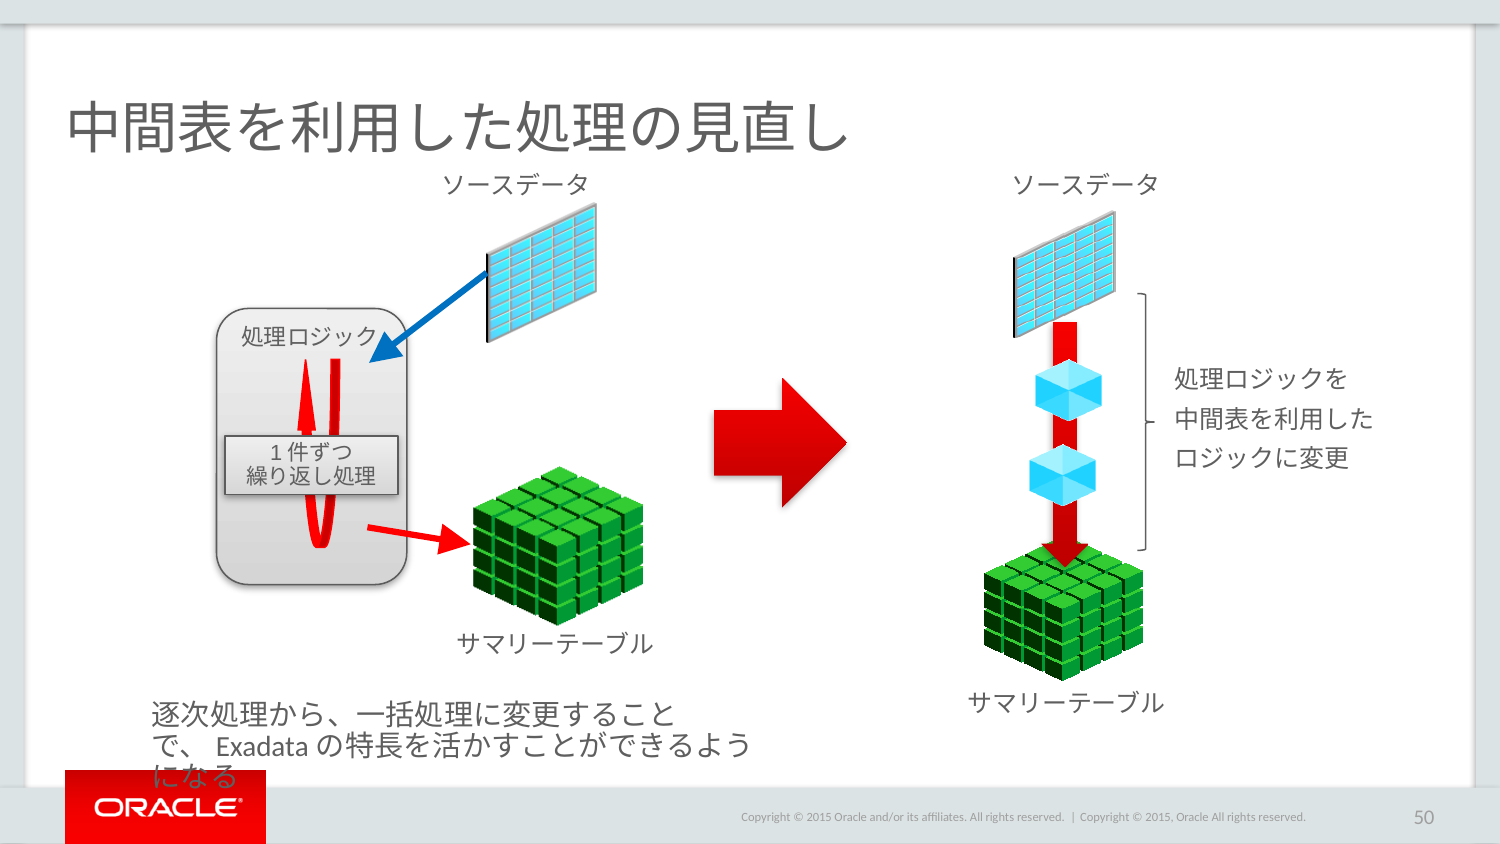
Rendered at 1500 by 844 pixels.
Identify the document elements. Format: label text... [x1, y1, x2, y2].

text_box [367, 526, 467, 545]
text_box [368, 272, 487, 364]
text_box [298, 359, 316, 433]
footer Copyright © 2015, Oracle All rights reserved. [1080, 806, 1388, 830]
slide_number 50 [1388, 806, 1435, 830]
text_box 処理ロジック [215, 307, 408, 586]
text_box サマリーテーブル [441, 624, 670, 667]
text_box 1件ずつ 繰り返し処理 [224, 435, 399, 495]
text_box [306, 503, 335, 548]
text_box [713, 377, 847, 508]
picture [472, 466, 644, 630]
picture [65, 770, 266, 844]
text_box 処理ロジックを 中間表を利用した ロジックに変更 [1160, 359, 1390, 481]
picture [486, 202, 597, 343]
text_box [983, 210, 1155, 684]
text_box 逐次処理から、一括処理に変更することで、Exadataの特長を活かすことができるようになる [136, 692, 780, 802]
text_box サマリーテーブル [952, 683, 1181, 726]
text_box ソースデータ [411, 165, 621, 208]
title 中間表を利用した処理の見直し [65, 49, 1435, 160]
text_box ソースデータ [980, 165, 1191, 208]
